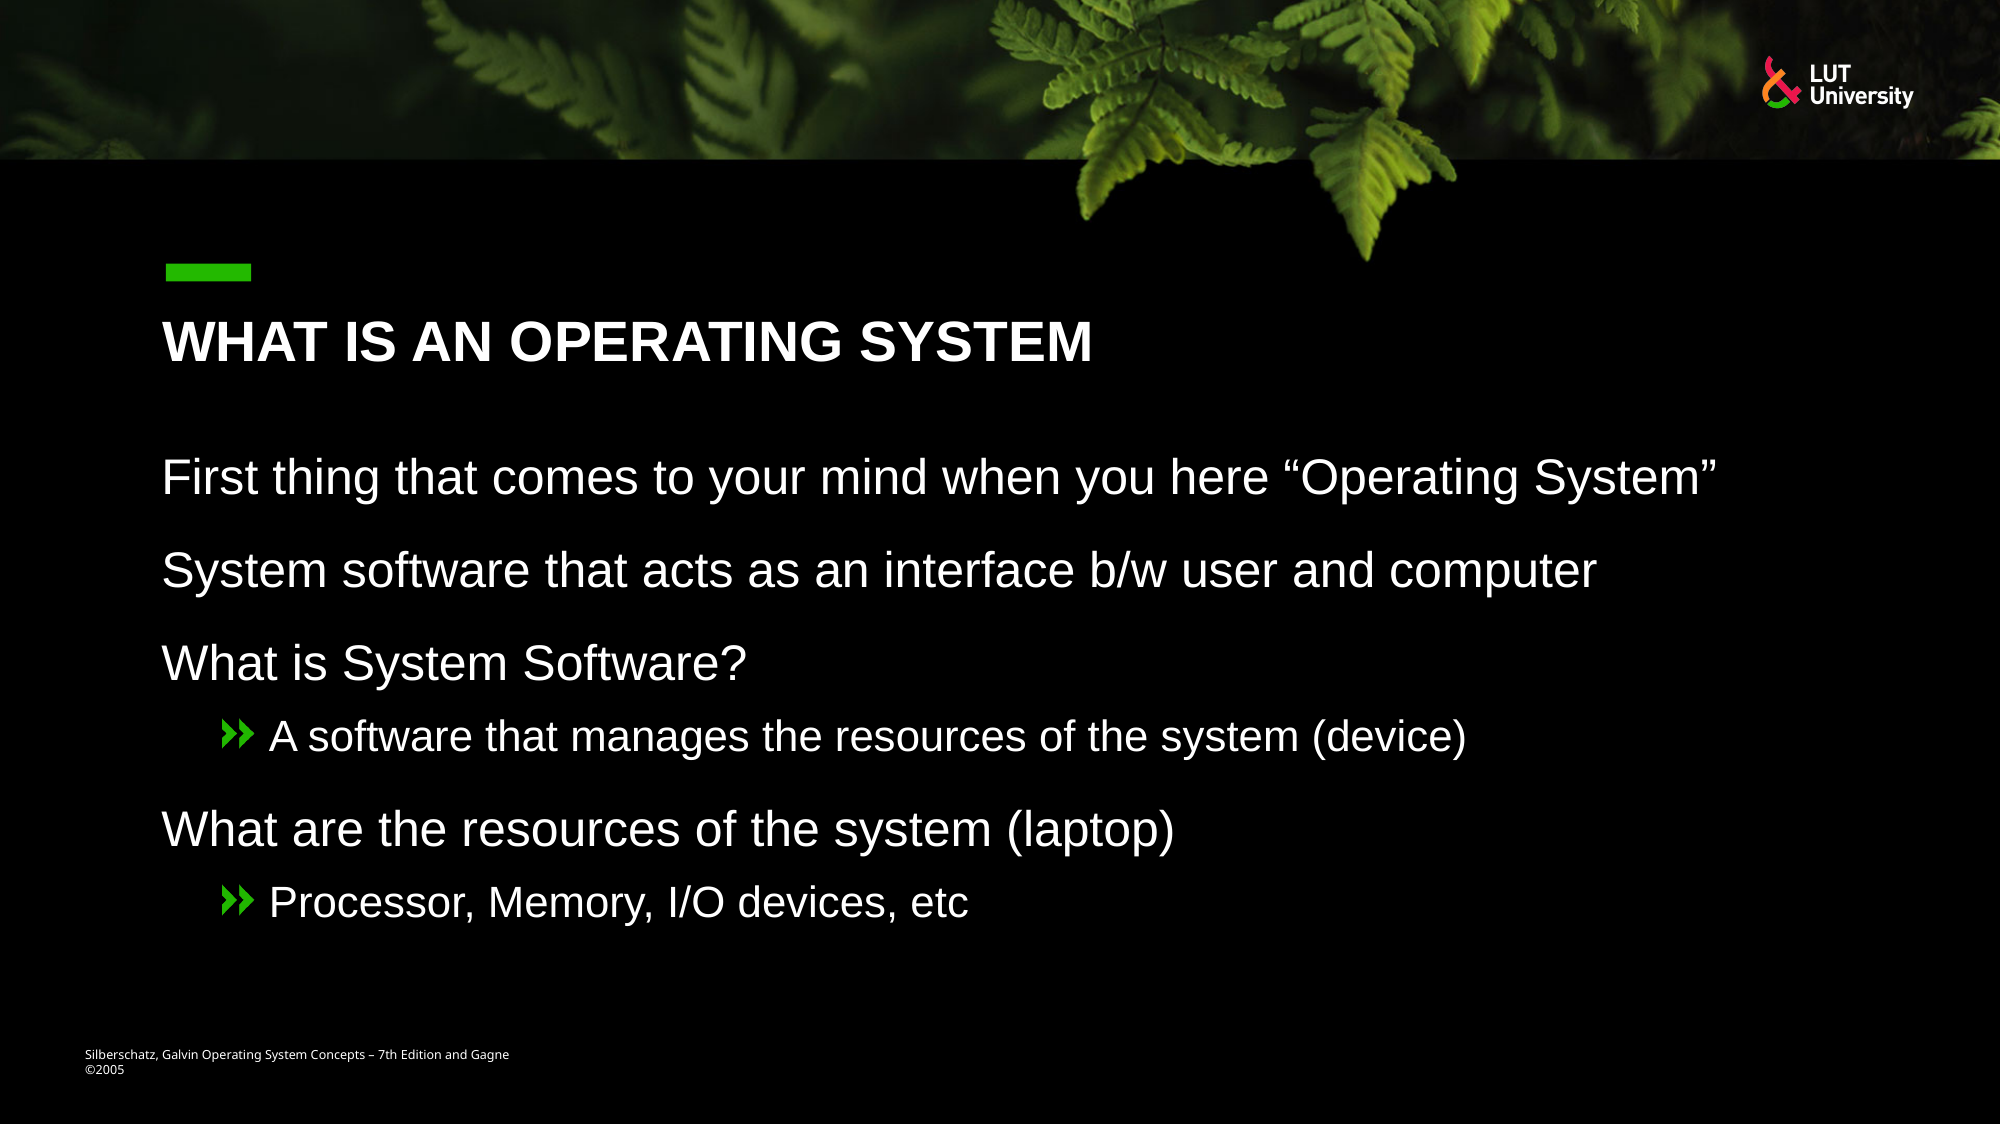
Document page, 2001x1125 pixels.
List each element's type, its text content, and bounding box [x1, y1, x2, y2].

list First thing that comes to your mind when you here “Operating System” System software that acts as an interface b/w user and computer What is System Software? A software that manages the resources of the system (device) What are the resources of the system (laptop) Processor, Memory, I/O devices, etc [147, 425, 1741, 1024]
picture [0, 0, 2000, 1124]
title What is An OPErATING SYSTEM [147, 305, 1873, 382]
text_box Silberschatz, Galvin Operating System Concepts – 7th Edition and Gagne ©2005 [70, 1039, 552, 1084]
